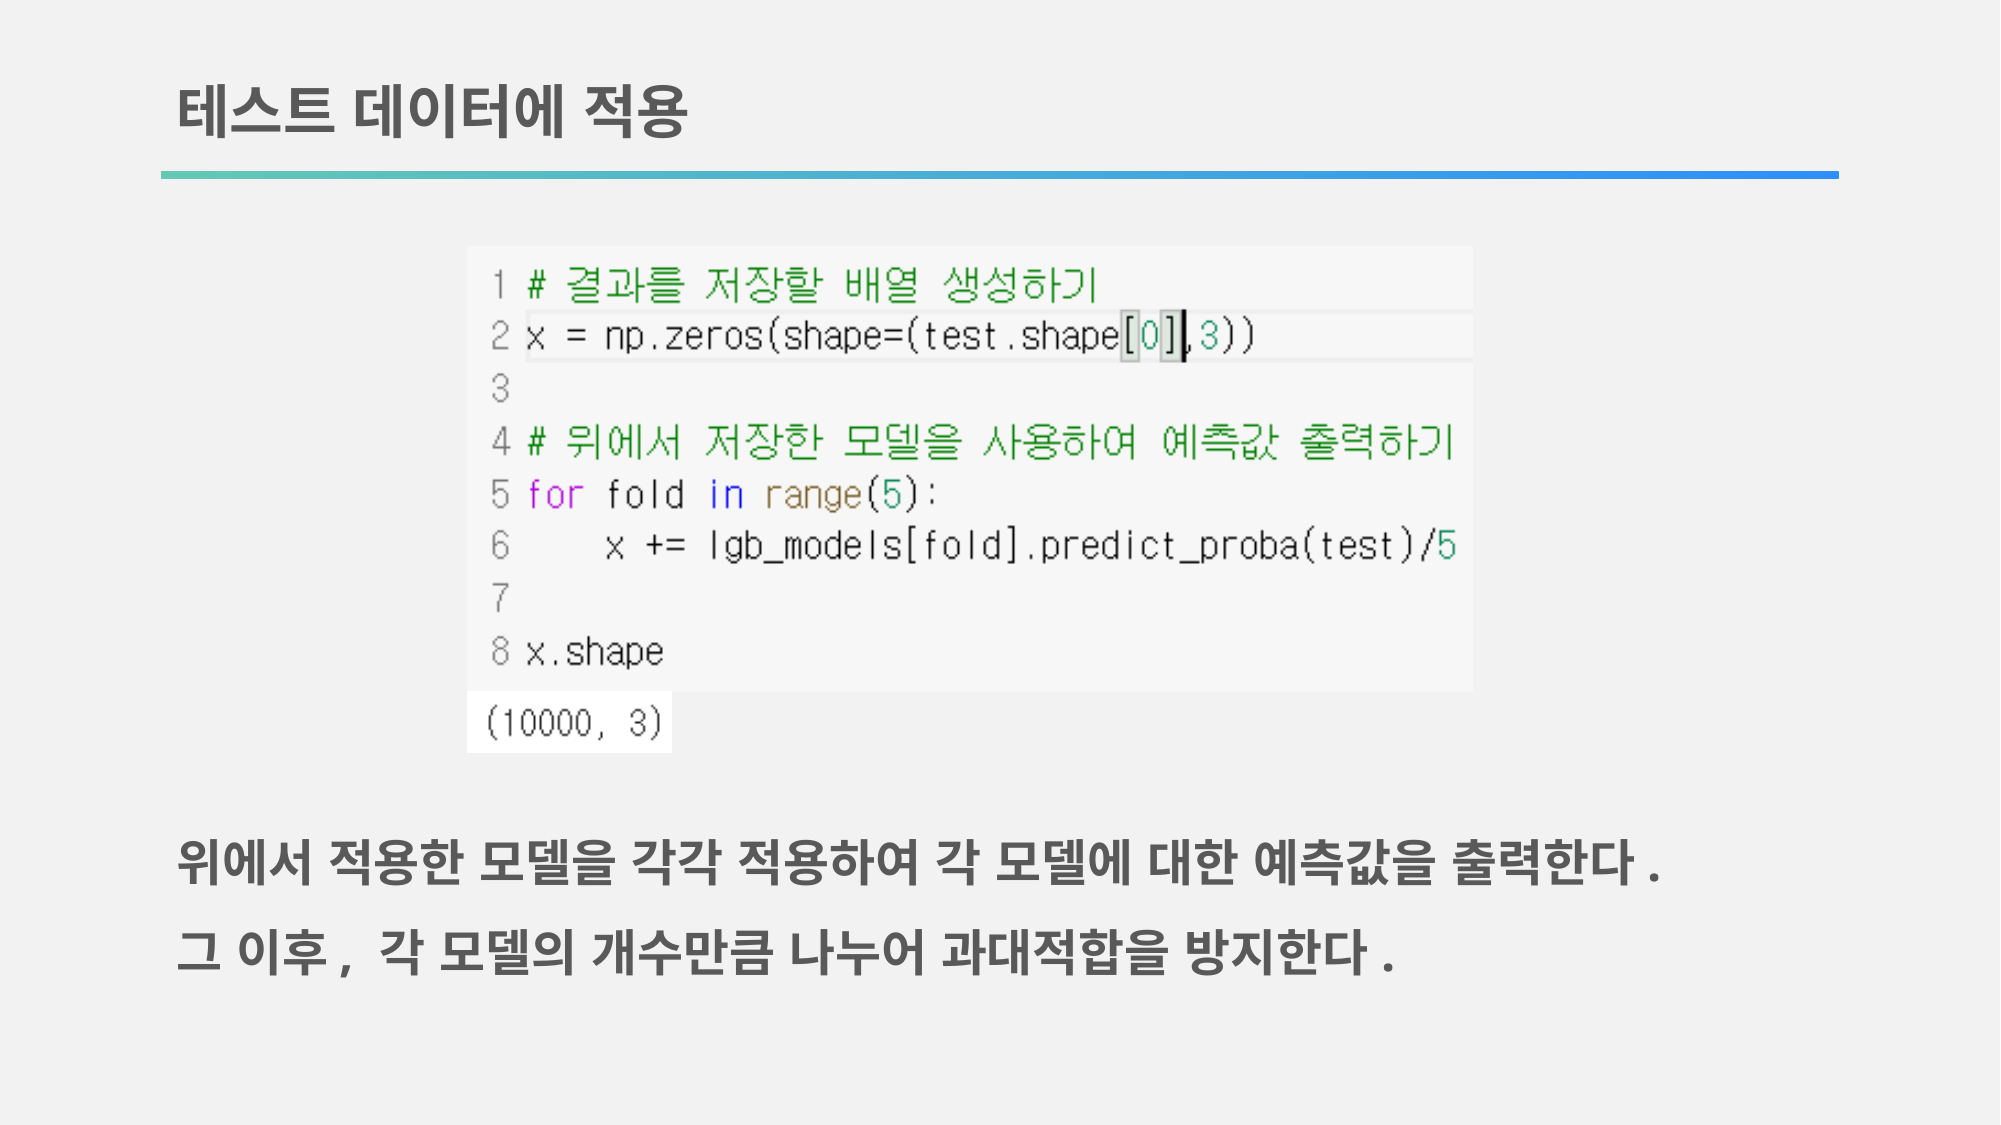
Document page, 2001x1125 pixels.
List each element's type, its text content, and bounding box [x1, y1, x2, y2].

text_box [161, 171, 1839, 179]
text_box 테스트 데이터에 적용 [161, 32, 1075, 153]
picture [467, 246, 1473, 753]
text_box 위에서 적용한 모델을 각각 적용하여 각 모델에 대한 예측값을 출력한다. 그 이후, 각 모델의 개수만큼 나누어 과대적합을 방지한다. [161, 793, 1813, 989]
